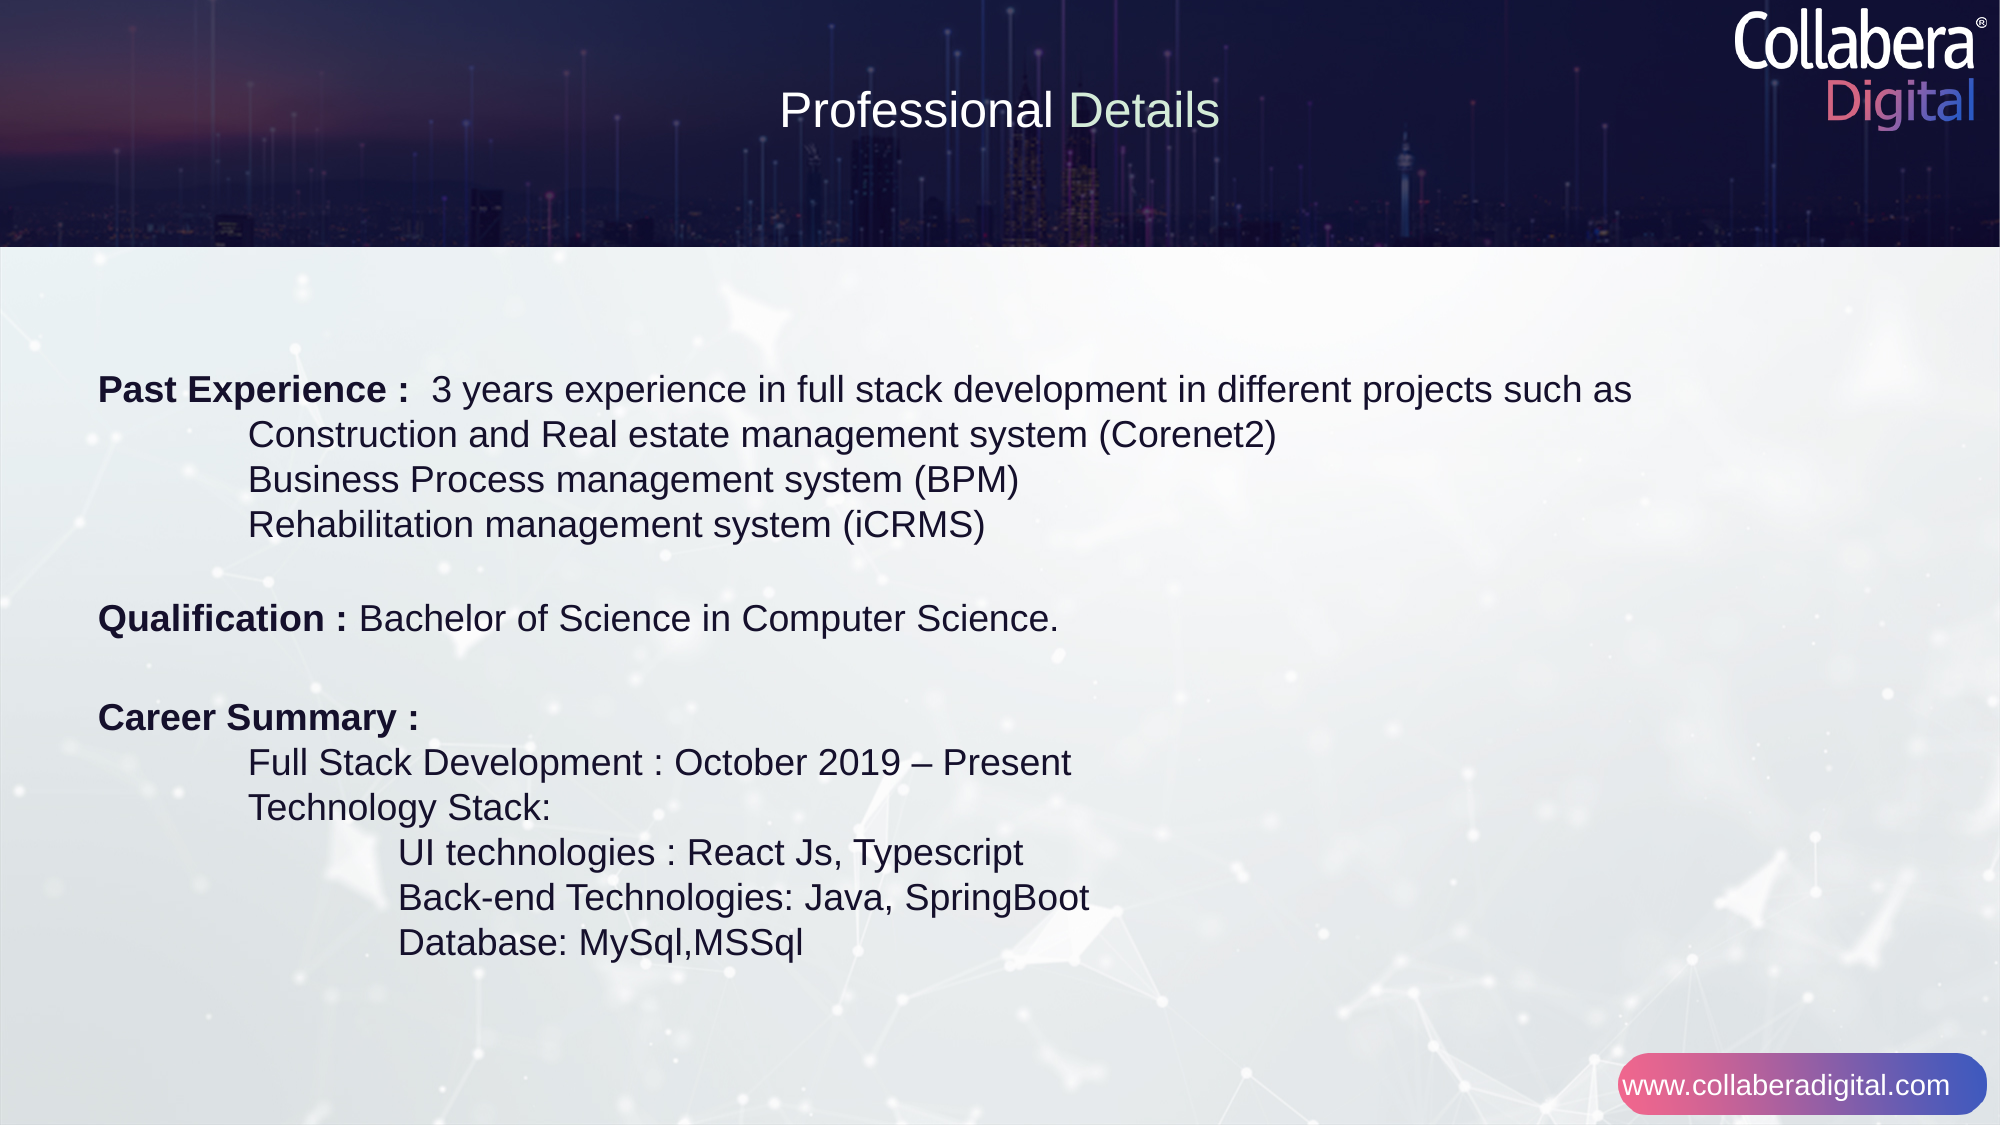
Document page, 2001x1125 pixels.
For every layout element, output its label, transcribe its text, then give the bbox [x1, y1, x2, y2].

picture [0, 0, 2000, 1125]
text_box Past Experience : 3 years experience in full stack development in different projects such as Construction and Real estate management system (Corenet2) Business Process management system (BPM) Rehabilitation management system (iCRMS) [83, 357, 1736, 553]
text_box Qualification : Bachelor of Science in Computer Science. [83, 586, 1736, 647]
text_box Career Summary : Full Stack Development : October 2019 – Present Technology Stack: UI technologies : React Js, Typescript Back-end Technologies: Java, SpringBoot Database: MySql,MSSql [83, 685, 1736, 971]
text_box Professional Details [692, 70, 1307, 146]
